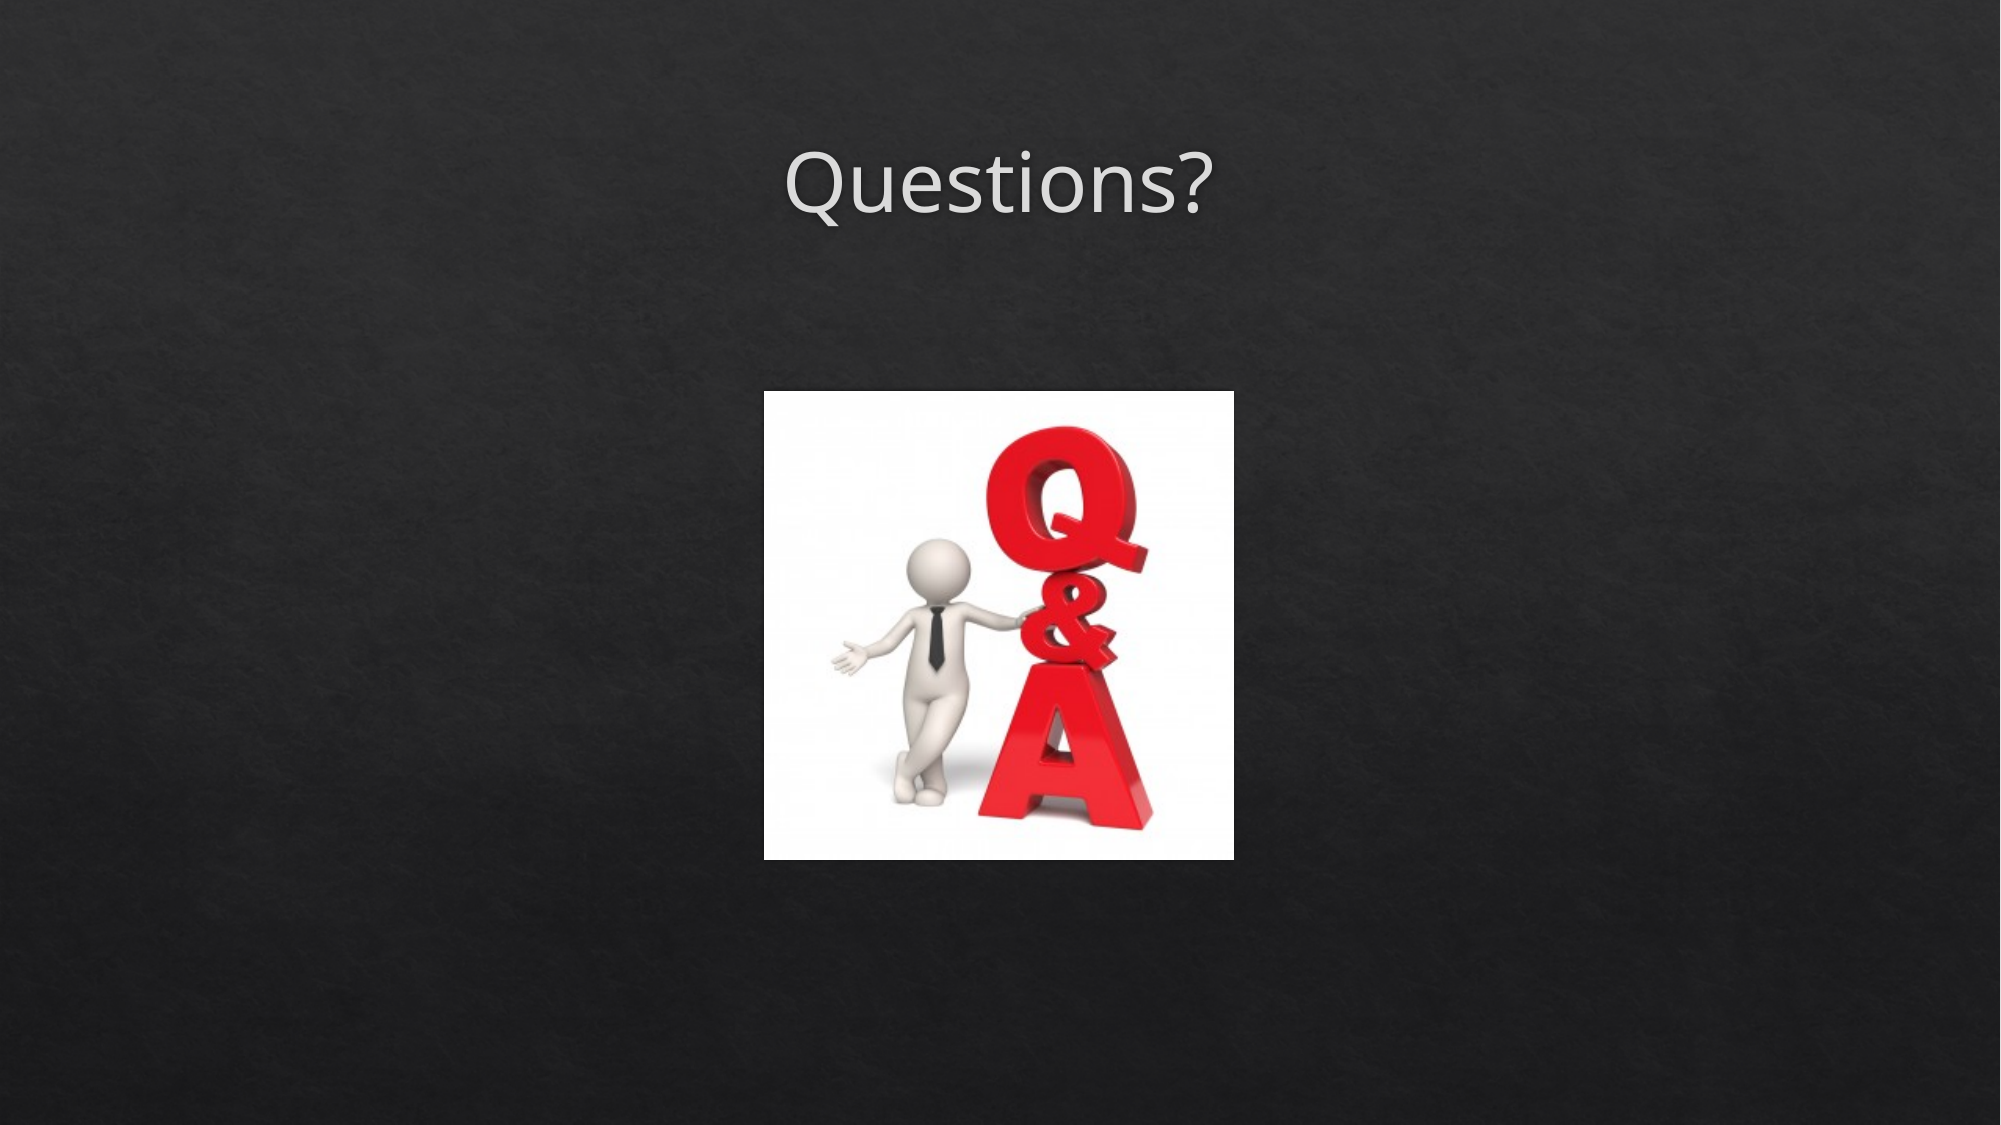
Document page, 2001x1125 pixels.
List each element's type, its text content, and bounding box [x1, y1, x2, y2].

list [764, 390, 1234, 861]
title Questions? [149, 99, 1849, 260]
